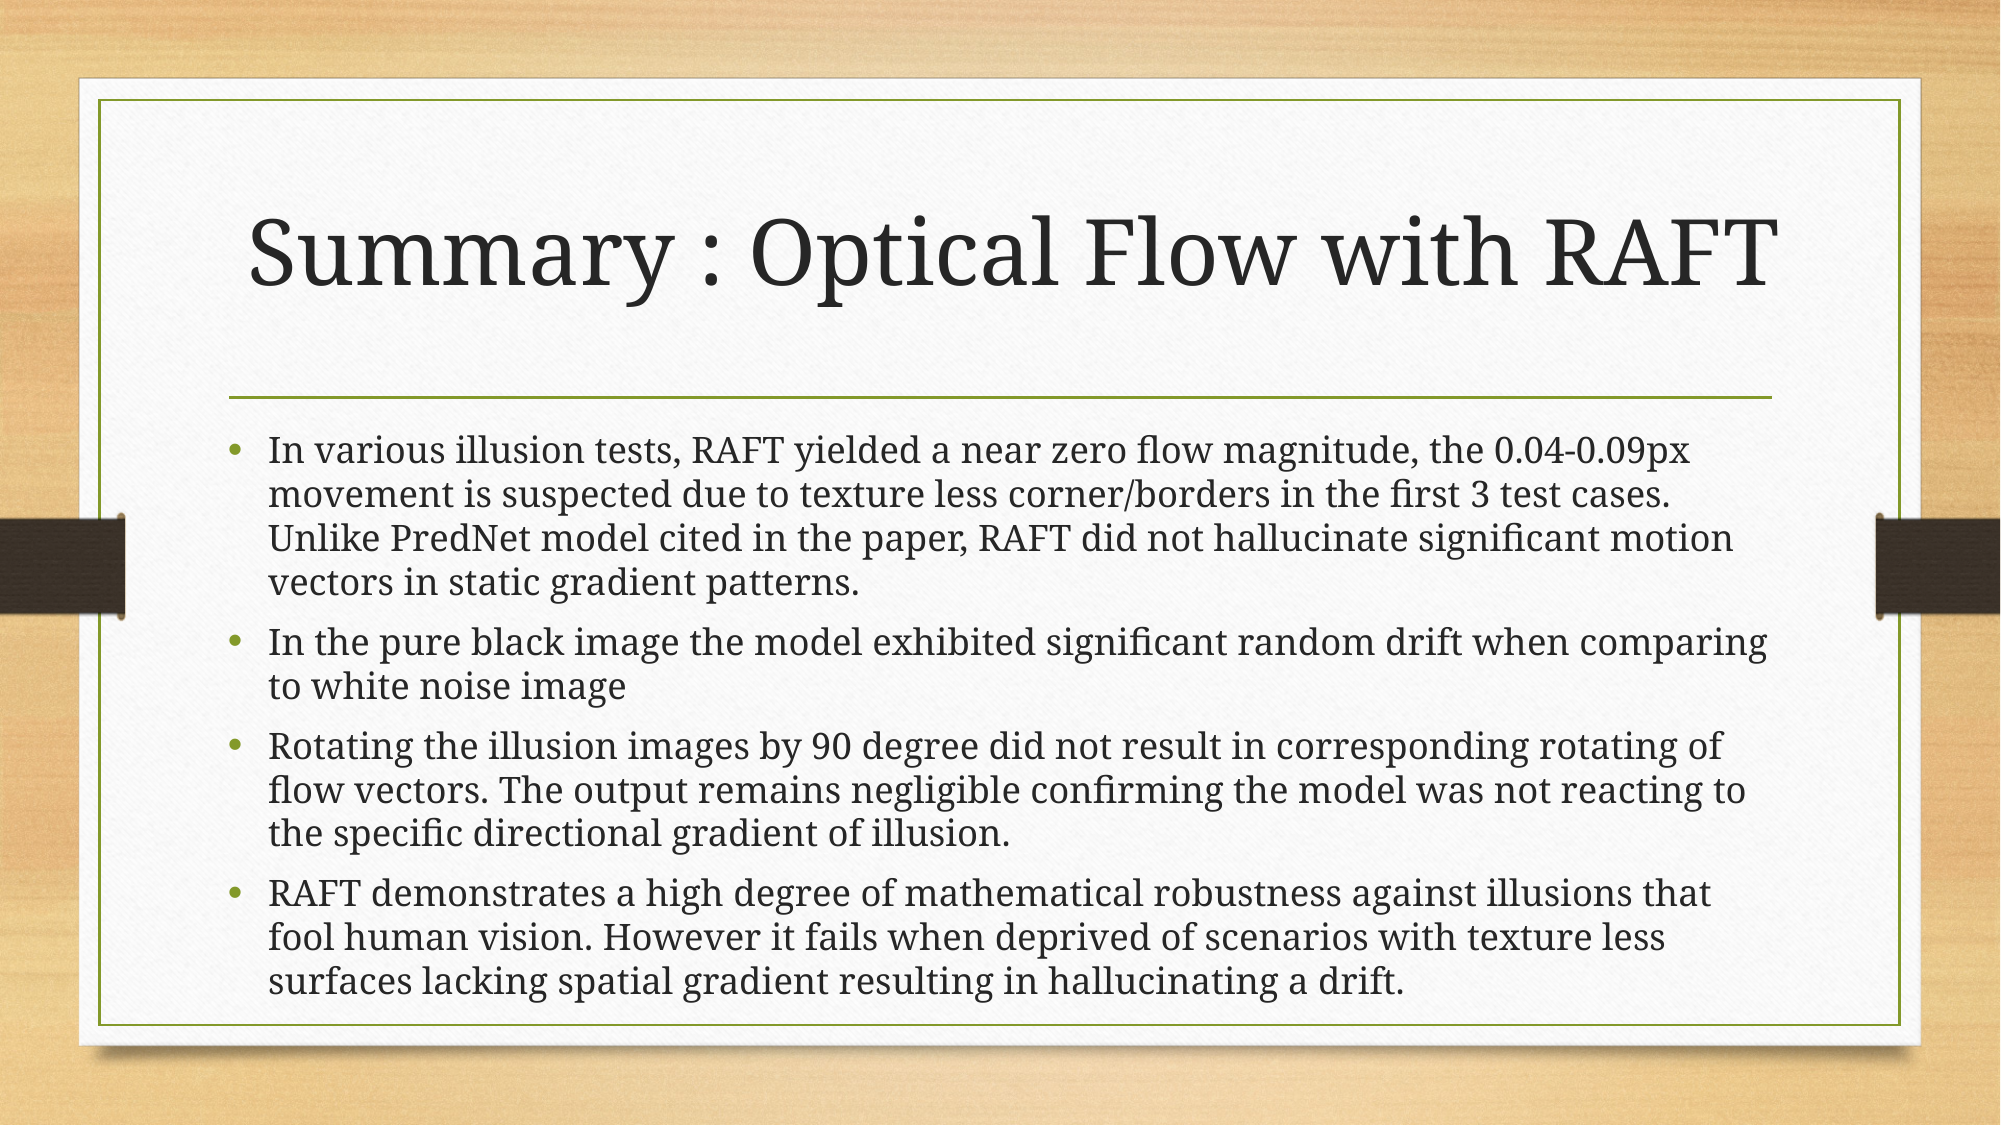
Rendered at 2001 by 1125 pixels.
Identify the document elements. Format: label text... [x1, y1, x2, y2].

list In various illusion tests, RAFT yielded a near zero flow magnitude, the 0.04-0.09px movement is suspected due to texture less corner/borders in the first 3 test cases. Unlike PredNet model cited in the paper, RAFT did not hallucinate significant motion vectors in static gradient patterns. In the pure black image the model exhibited significant random drift when comparing to white noise image Rotating the illusion images by 90 degree did not result in corresponding rotating of flow vectors. The output remains negligible confirming the model was not reacting to the specific directional gradient of illusion. RAFT demonstrates a high degree of mathematical robustness against illusions that fool human vision. However it fails when deprived of scenarios with texture less surfaces lacking spatial gradient resulting in hallucinating a drift. [213, 420, 1802, 1015]
picture [0, 0, 2001, 1125]
title Summary : Optical Flow with RAFT [226, 161, 1802, 336]
